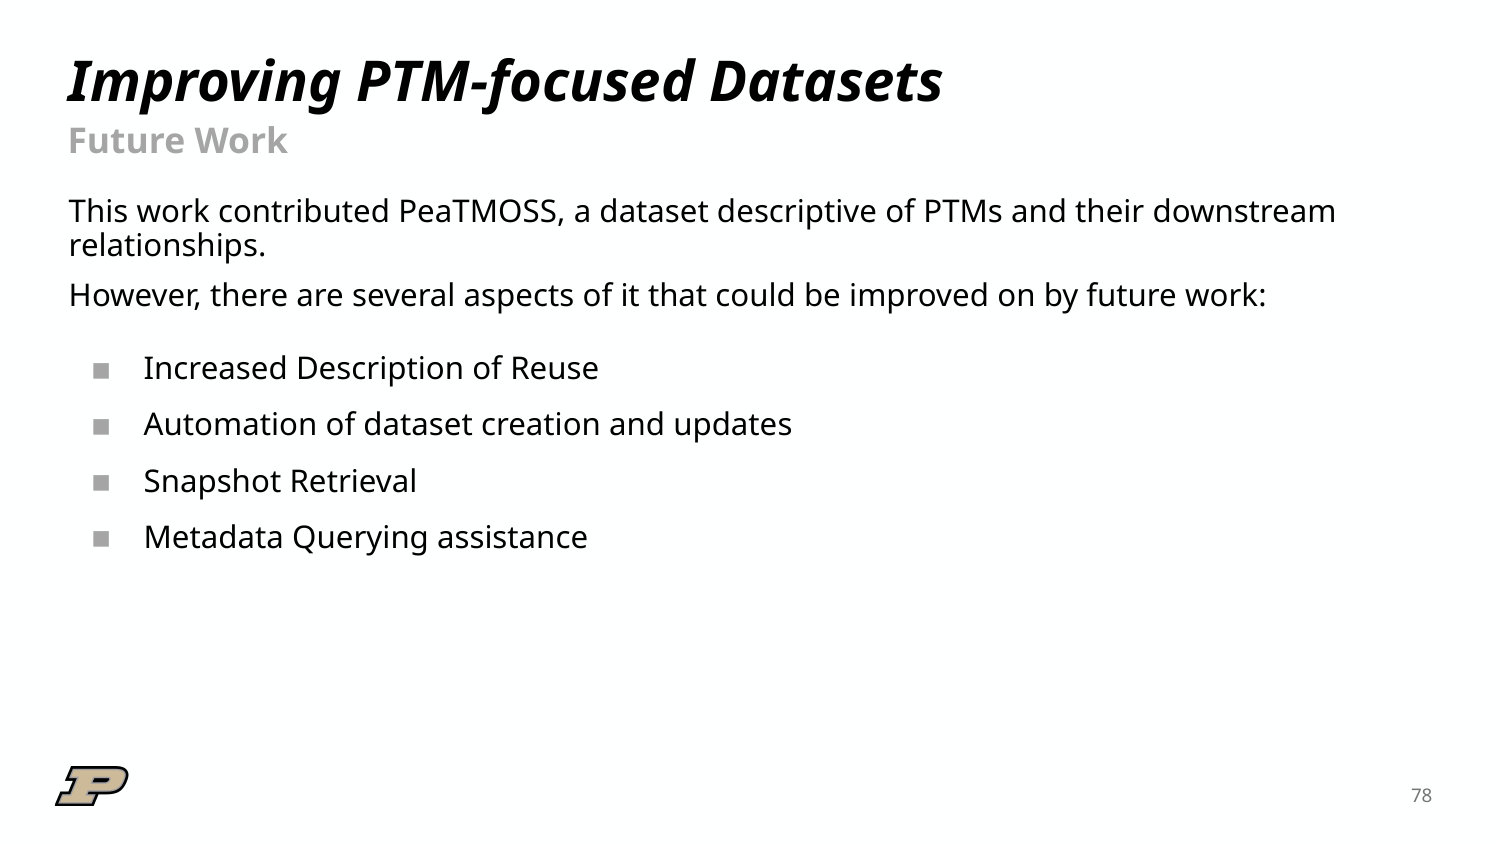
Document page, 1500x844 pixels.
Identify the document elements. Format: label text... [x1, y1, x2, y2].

title Improving PTM-focused Datasets [57, 47, 1444, 117]
slide_number ‹#› [1297, 773, 1444, 819]
picture [54, 766, 134, 806]
list This work contributed PeaTMOSS, a dataset descriptive of PTMs and their downstream relationships. However, there are several aspects of it that could be improved on by future work: Increased Description of Reuse Automation of dataset creation and updates Snapshot Retrieval Metadata Querying assistance [57, 189, 1444, 738]
list Future Work [56, 117, 1444, 163]
